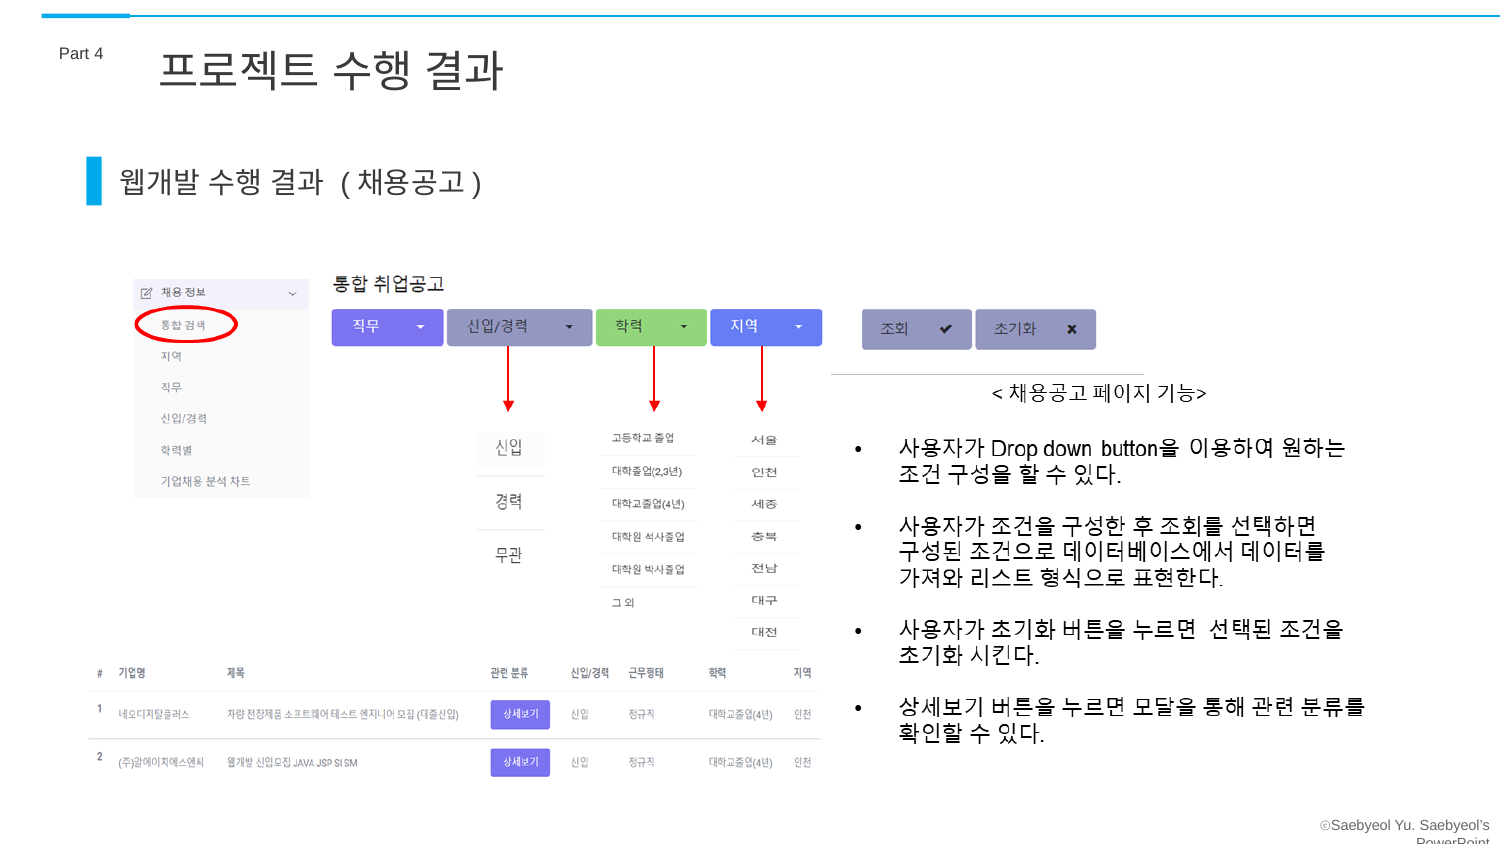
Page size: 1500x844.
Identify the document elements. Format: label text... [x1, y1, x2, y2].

text_box [41, 13, 131, 19]
text_box [86, 156, 102, 206]
text_box 웹개발 수행 결과 (채용공고) [108, 158, 510, 205]
text_box Part 4 [47, 37, 124, 69]
text_box 프로젝트 수행 결과 [147, 37, 549, 102]
picture [86, 261, 1397, 782]
